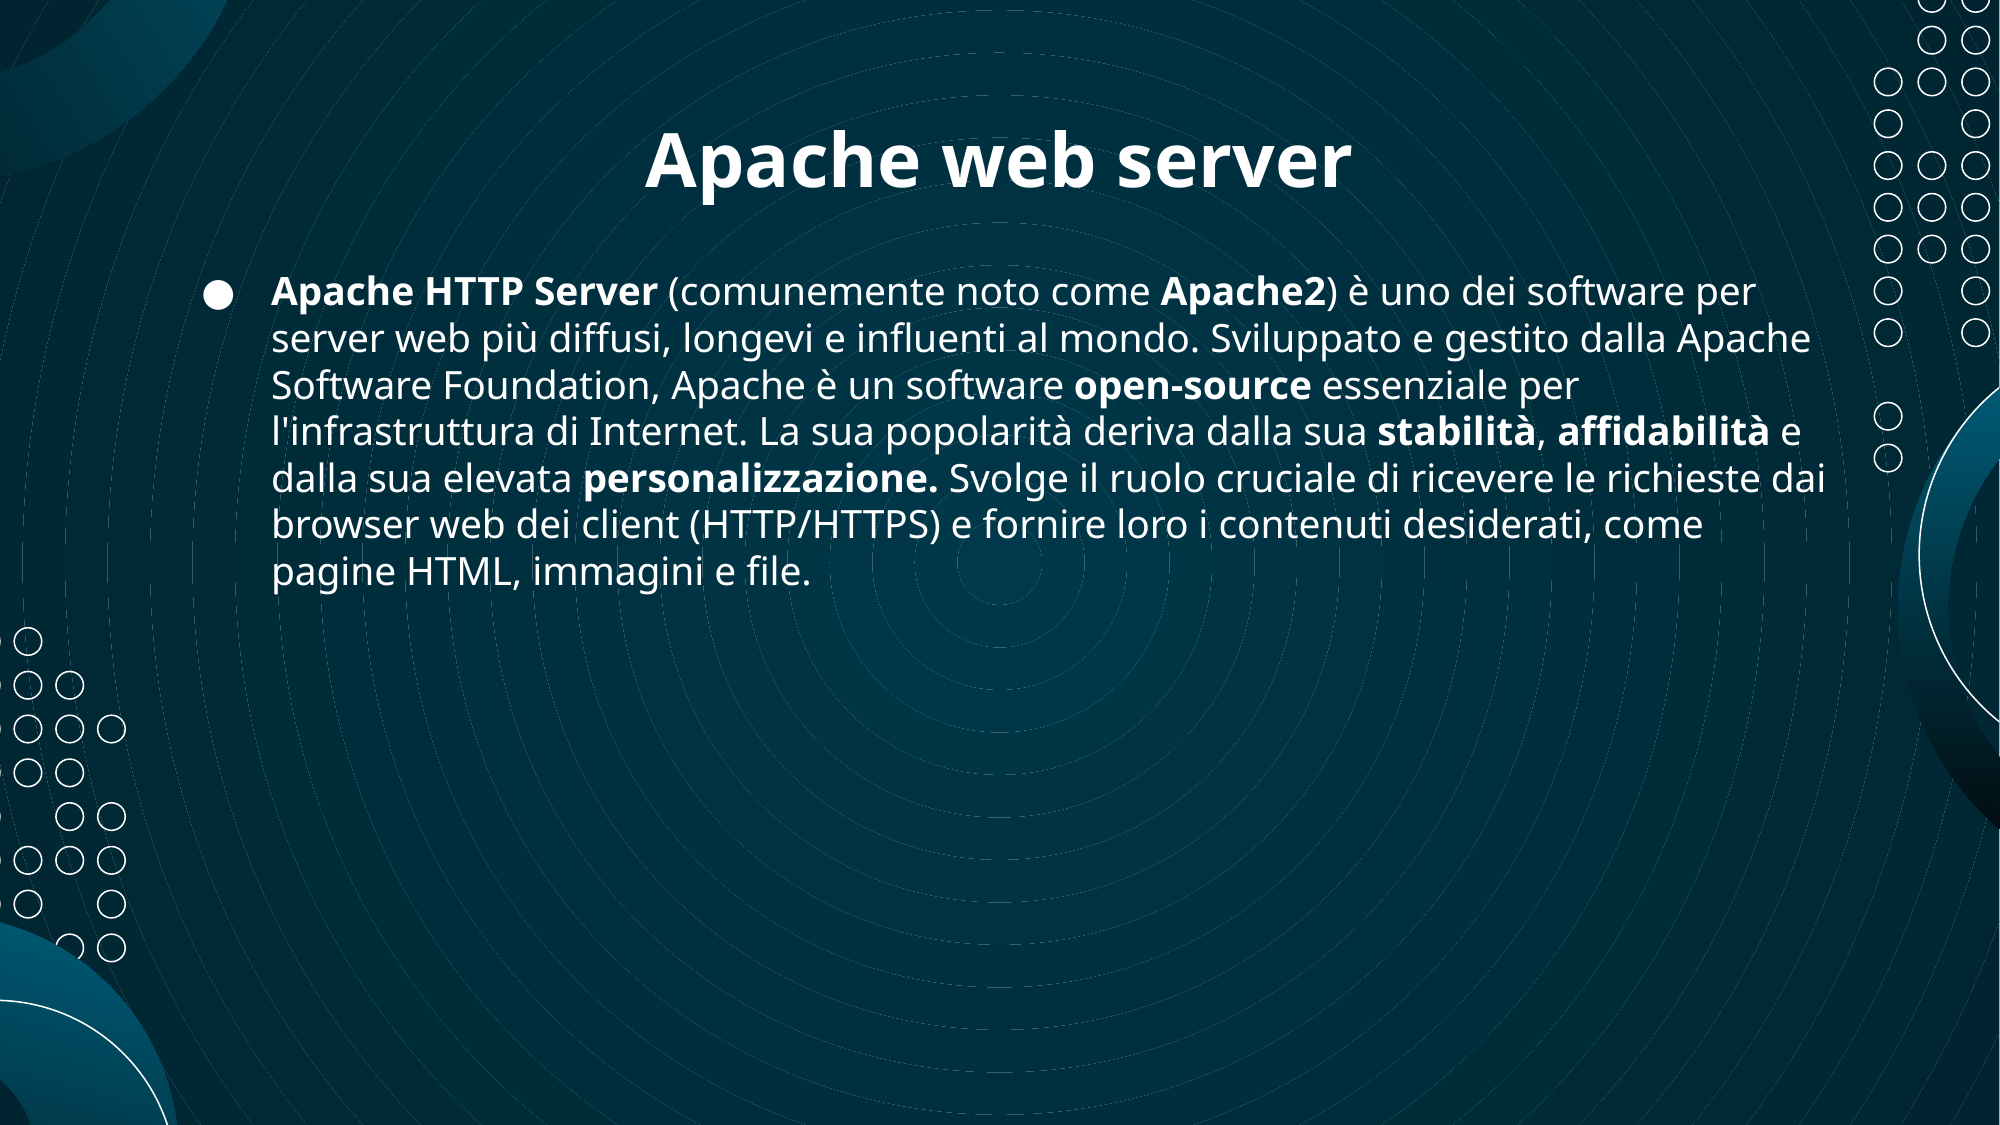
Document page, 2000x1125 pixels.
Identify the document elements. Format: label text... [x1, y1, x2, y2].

list Apache HTTP Server (comunemente noto come Apache2) è uno dei software per server web più diffusi, longevi e influenti al mondo. Sviluppato e gestito dalla Apache Software Foundation, Apache è un software open-source essenziale per l'infrastruttura di Internet. La sua popolarità deriva dalla sua stabilità, affidabilità e dalla sua elevata personalizzazione. Svolge il ruolo cruciale di ricevere le richieste dai browser web dei client (HTTP/HTTPS) e fornire loro i contenuti desiderati, come pagine HTML, immagini e file. [155, 252, 1844, 1000]
title Apache web server [155, 97, 1844, 252]
